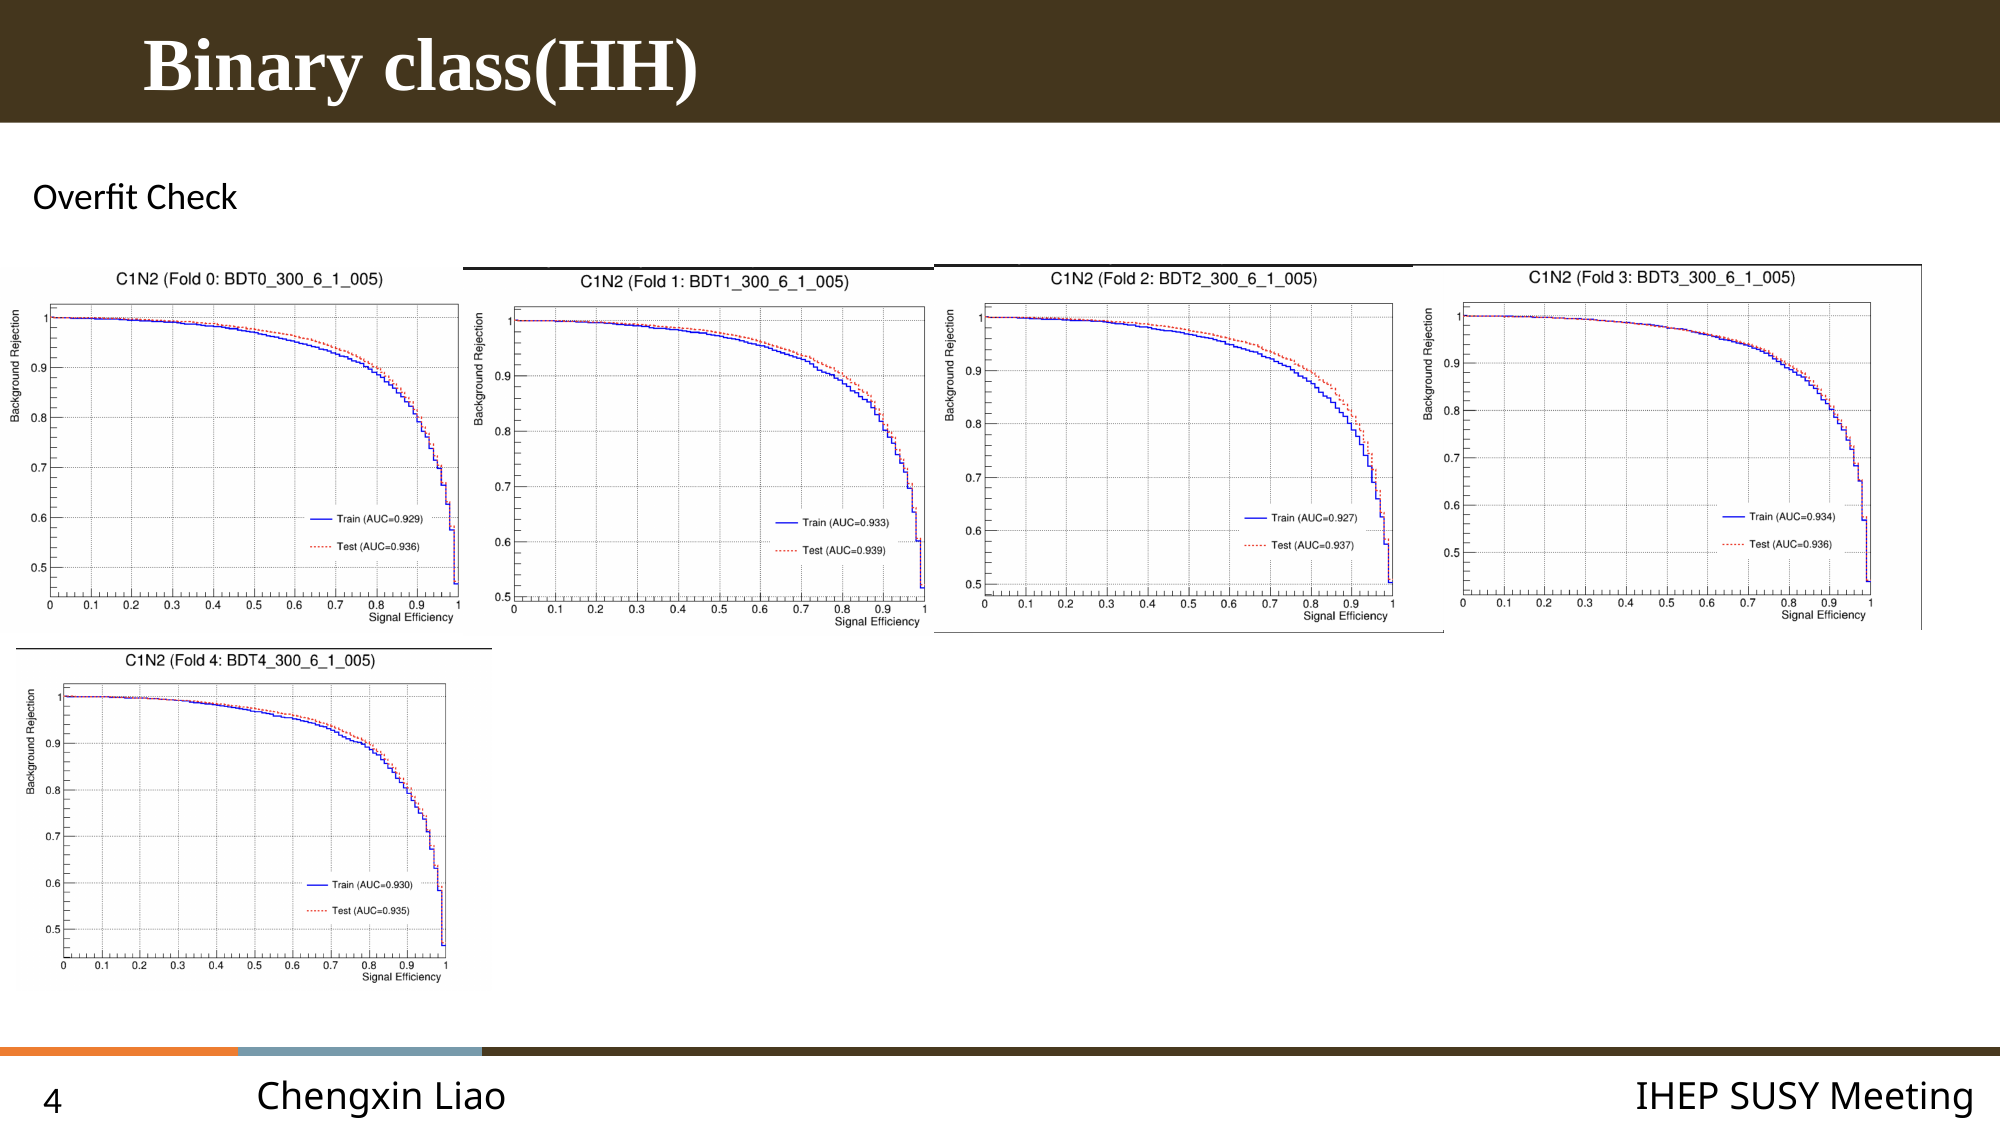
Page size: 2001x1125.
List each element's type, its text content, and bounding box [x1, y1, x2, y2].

text_box 4 [28, 1068, 127, 1125]
text_box Binary class(HH) [129, 8, 715, 113]
text_box Overfit Check [18, 164, 253, 225]
picture [16, 647, 492, 991]
text_box IHEP SUSY Meeting [1621, 1064, 1991, 1125]
picture [0, 264, 1922, 636]
text_box Chengxin Liao [241, 1064, 522, 1125]
text_box [0, 0, 2000, 124]
